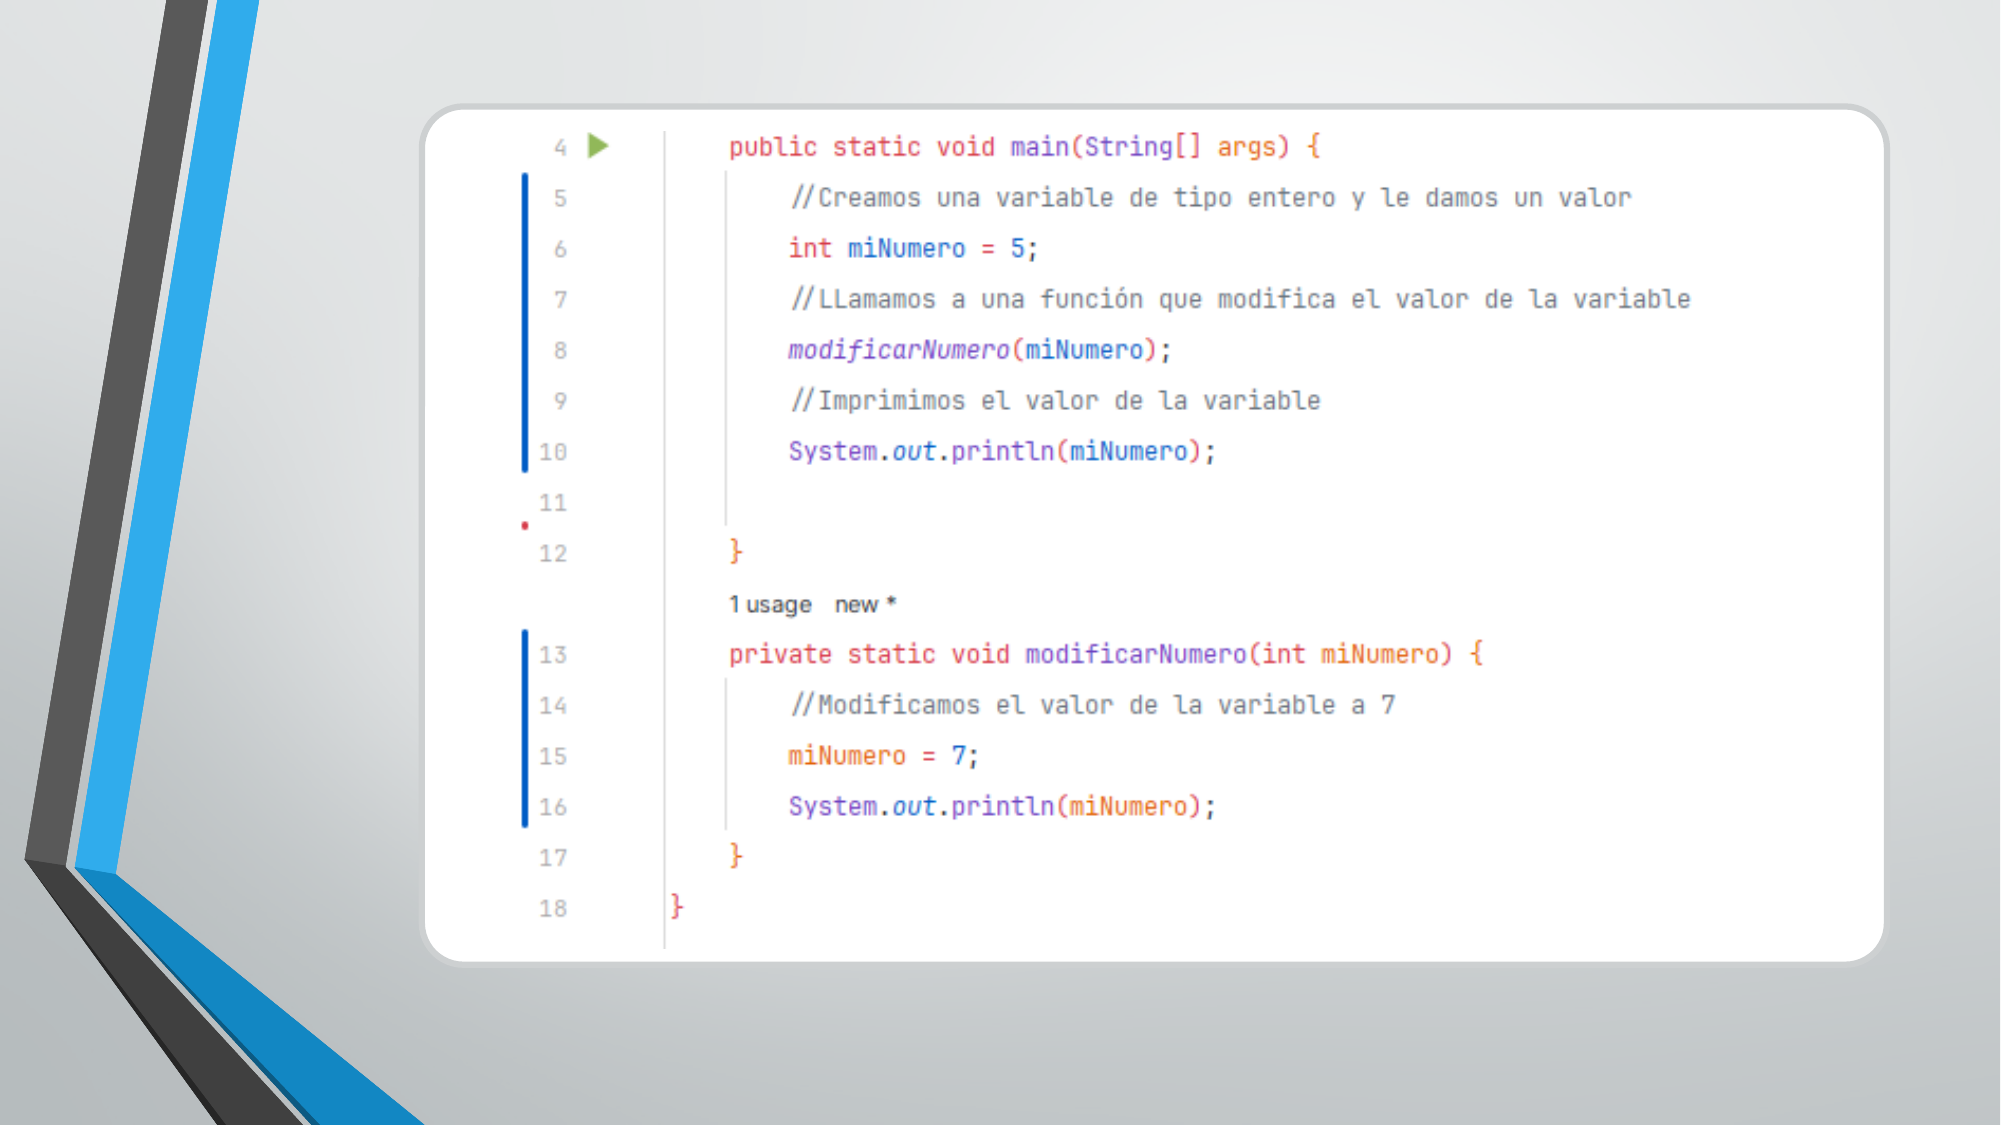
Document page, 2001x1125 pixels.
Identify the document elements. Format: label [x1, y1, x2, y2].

text_box [425, 105, 1889, 967]
text_box [24, 0, 425, 1125]
list [516, 131, 1789, 950]
